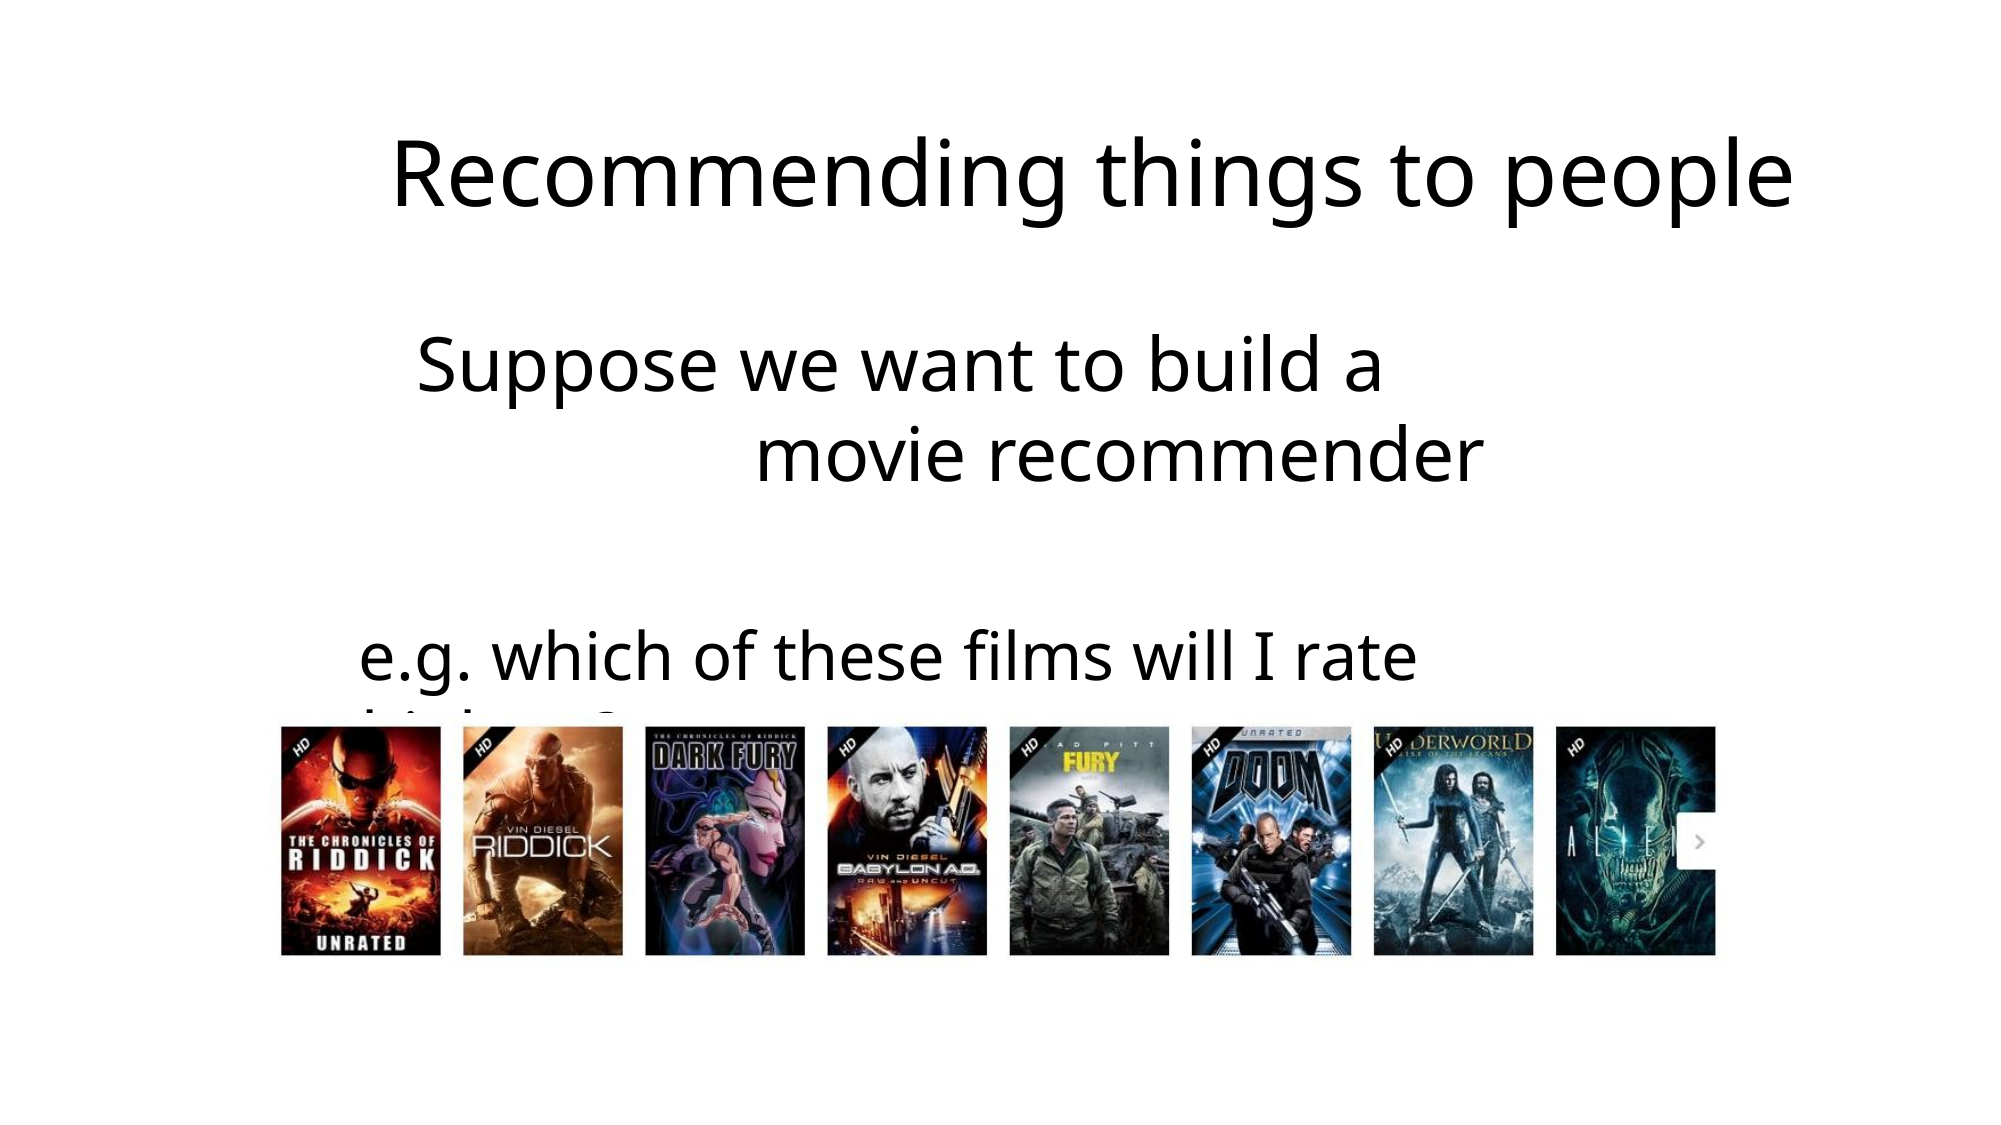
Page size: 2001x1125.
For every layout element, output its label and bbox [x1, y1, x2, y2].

text_box [358, 314, 1613, 713]
title [387, 73, 2000, 264]
picture [270, 713, 1728, 968]
